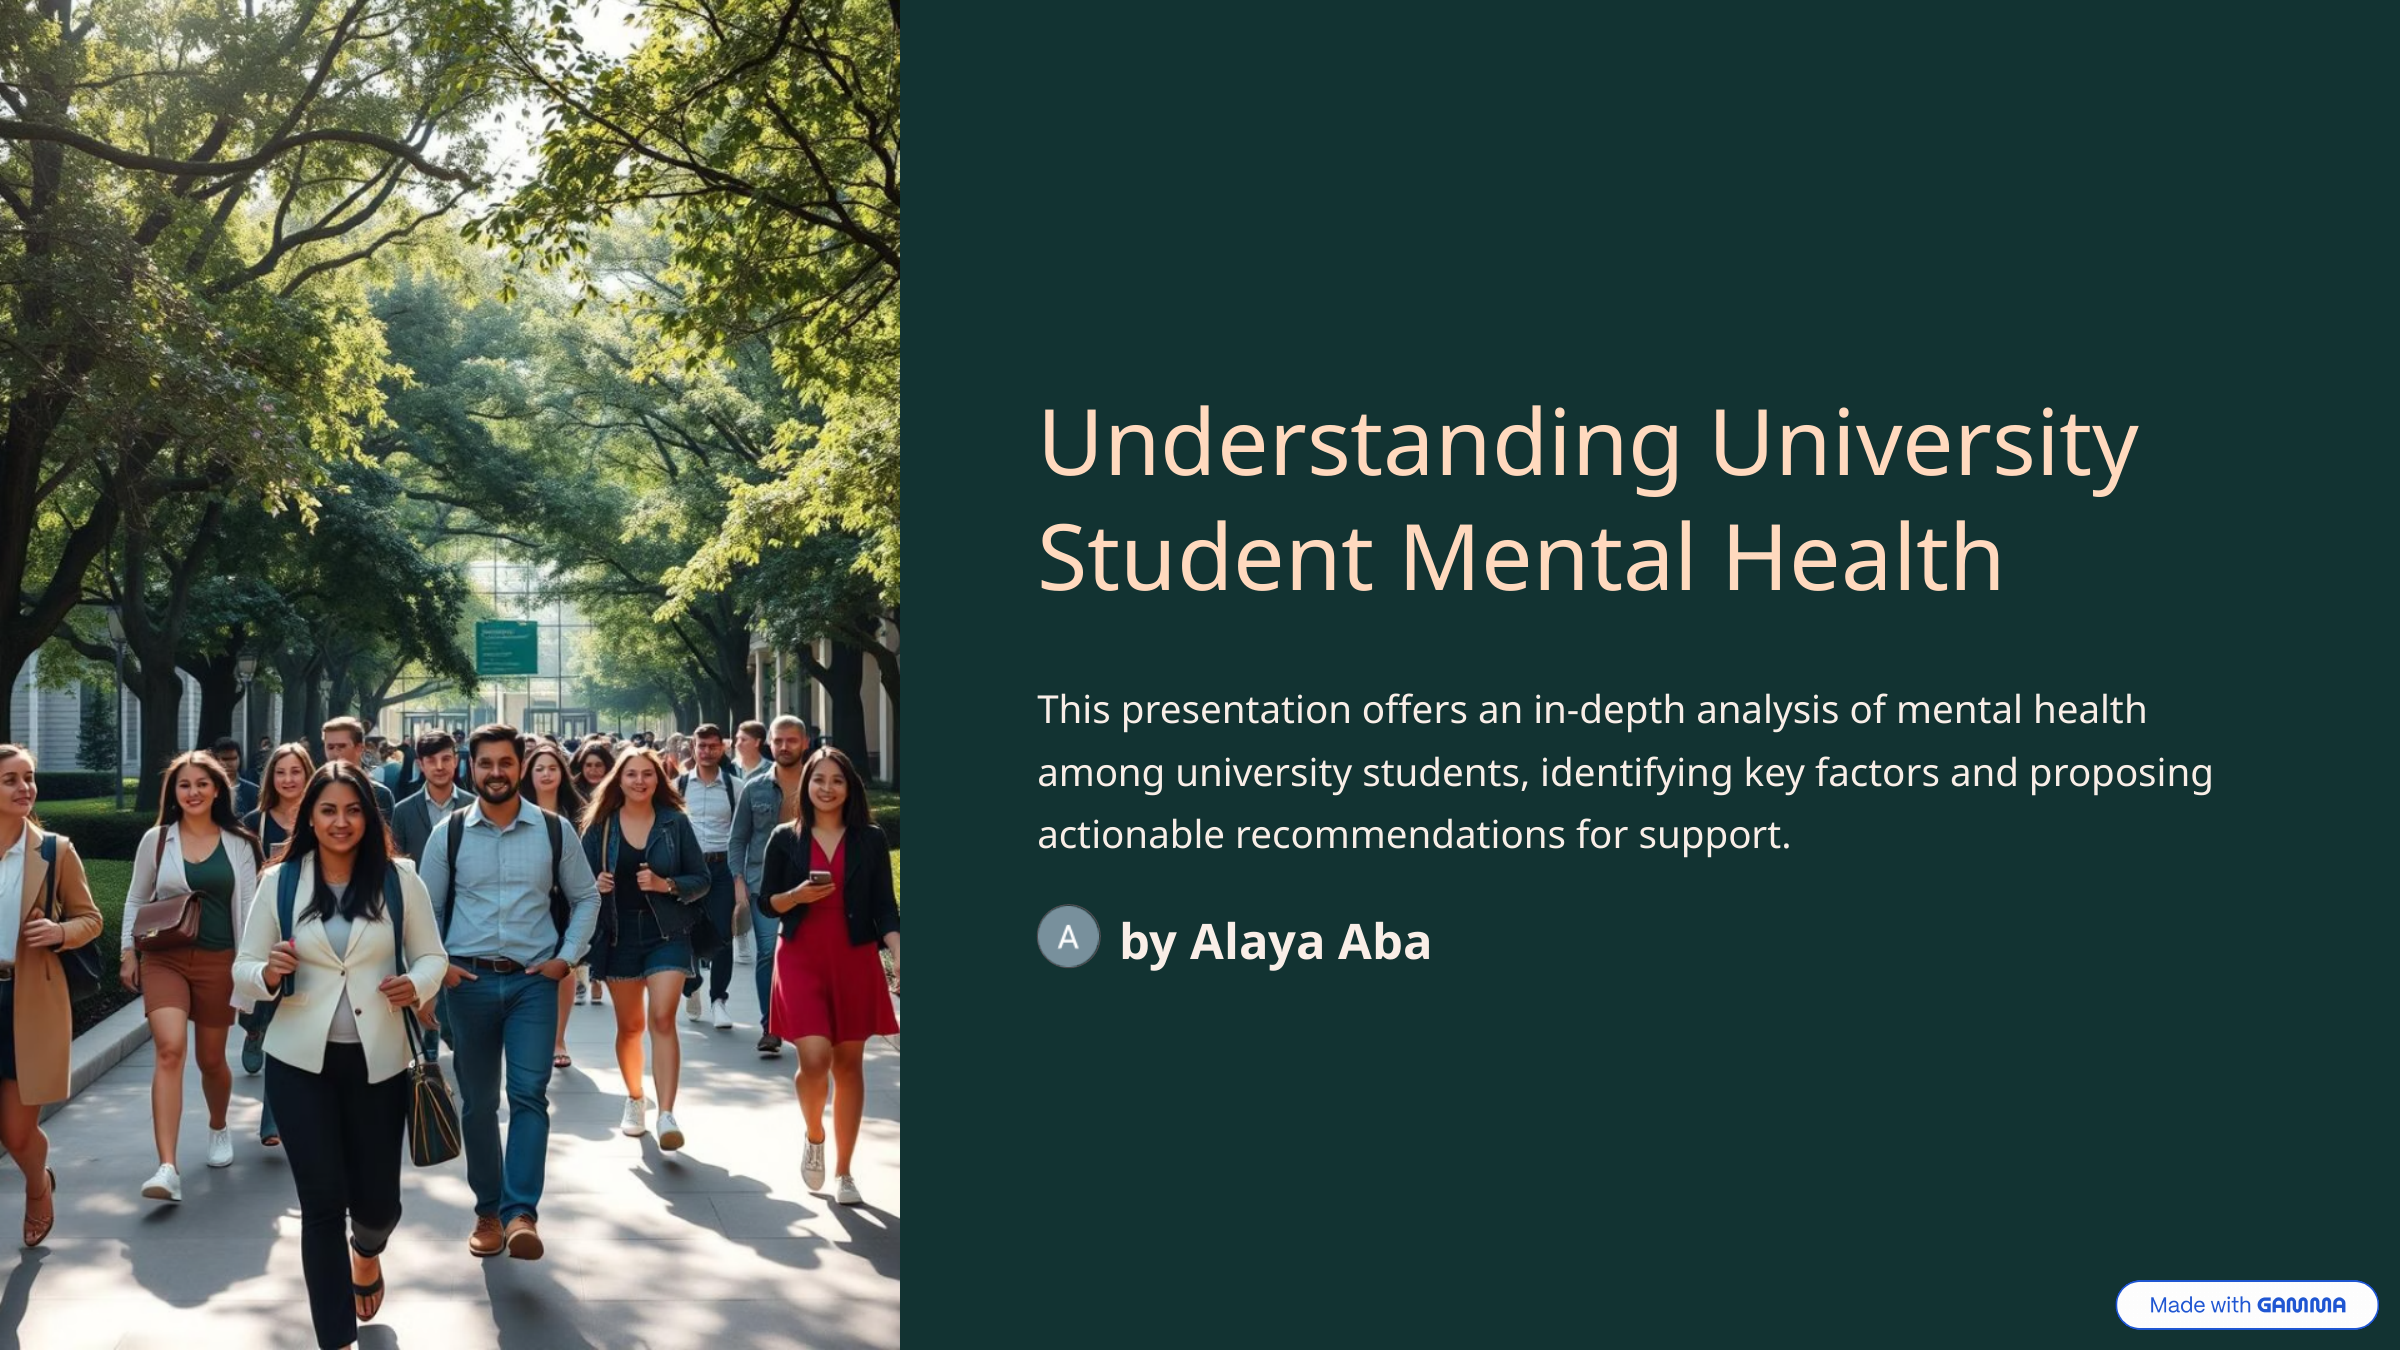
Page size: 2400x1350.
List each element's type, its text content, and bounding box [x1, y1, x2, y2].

text_box Understanding University Student Mental Health [1037, 379, 2263, 611]
picture [1038, 906, 1099, 967]
picture [2106, 1271, 2389, 1339]
text_box This presentation offers an in-depth analysis of mental health among university students, identifying key factors and proposing actionable recommendations for support. [1037, 669, 2263, 858]
text_box by Alaya Aba [1119, 901, 1414, 971]
picture [0, 0, 900, 1350]
